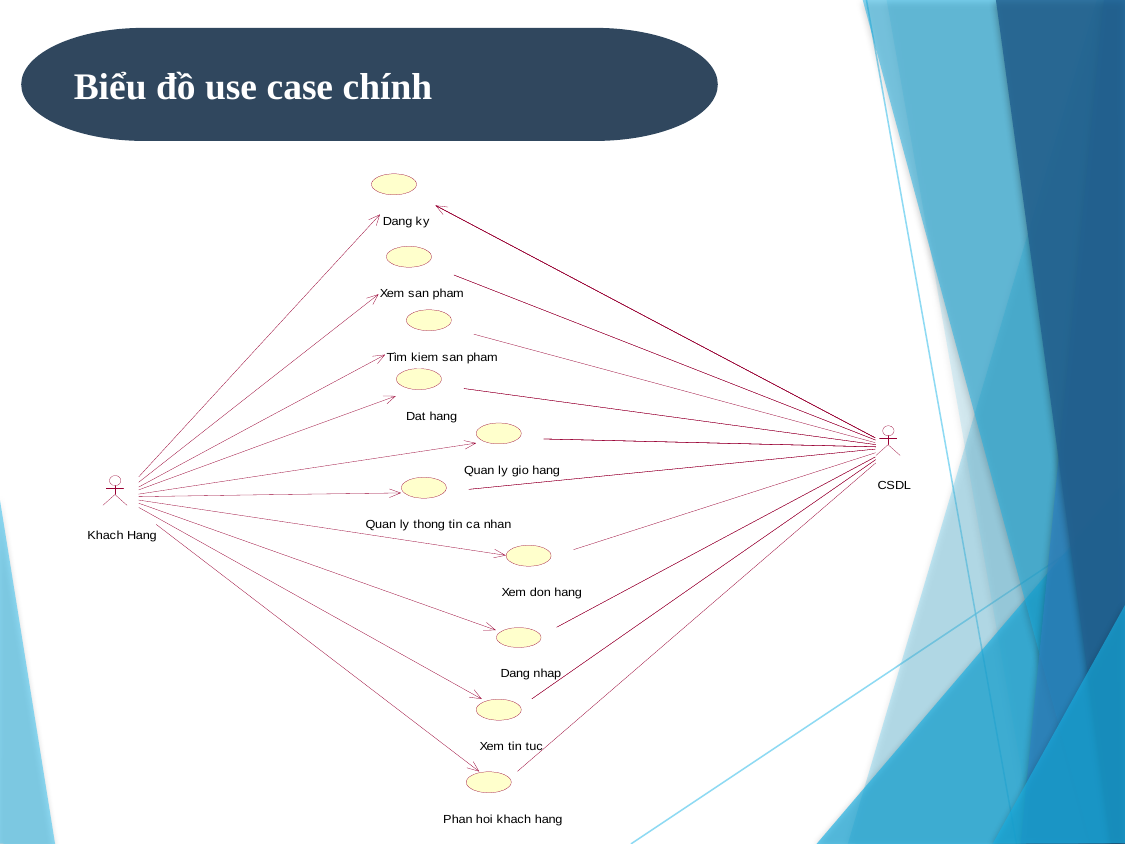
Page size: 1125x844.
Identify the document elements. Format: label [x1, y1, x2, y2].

text_box [20, 27, 719, 142]
picture [72, 160, 930, 840]
